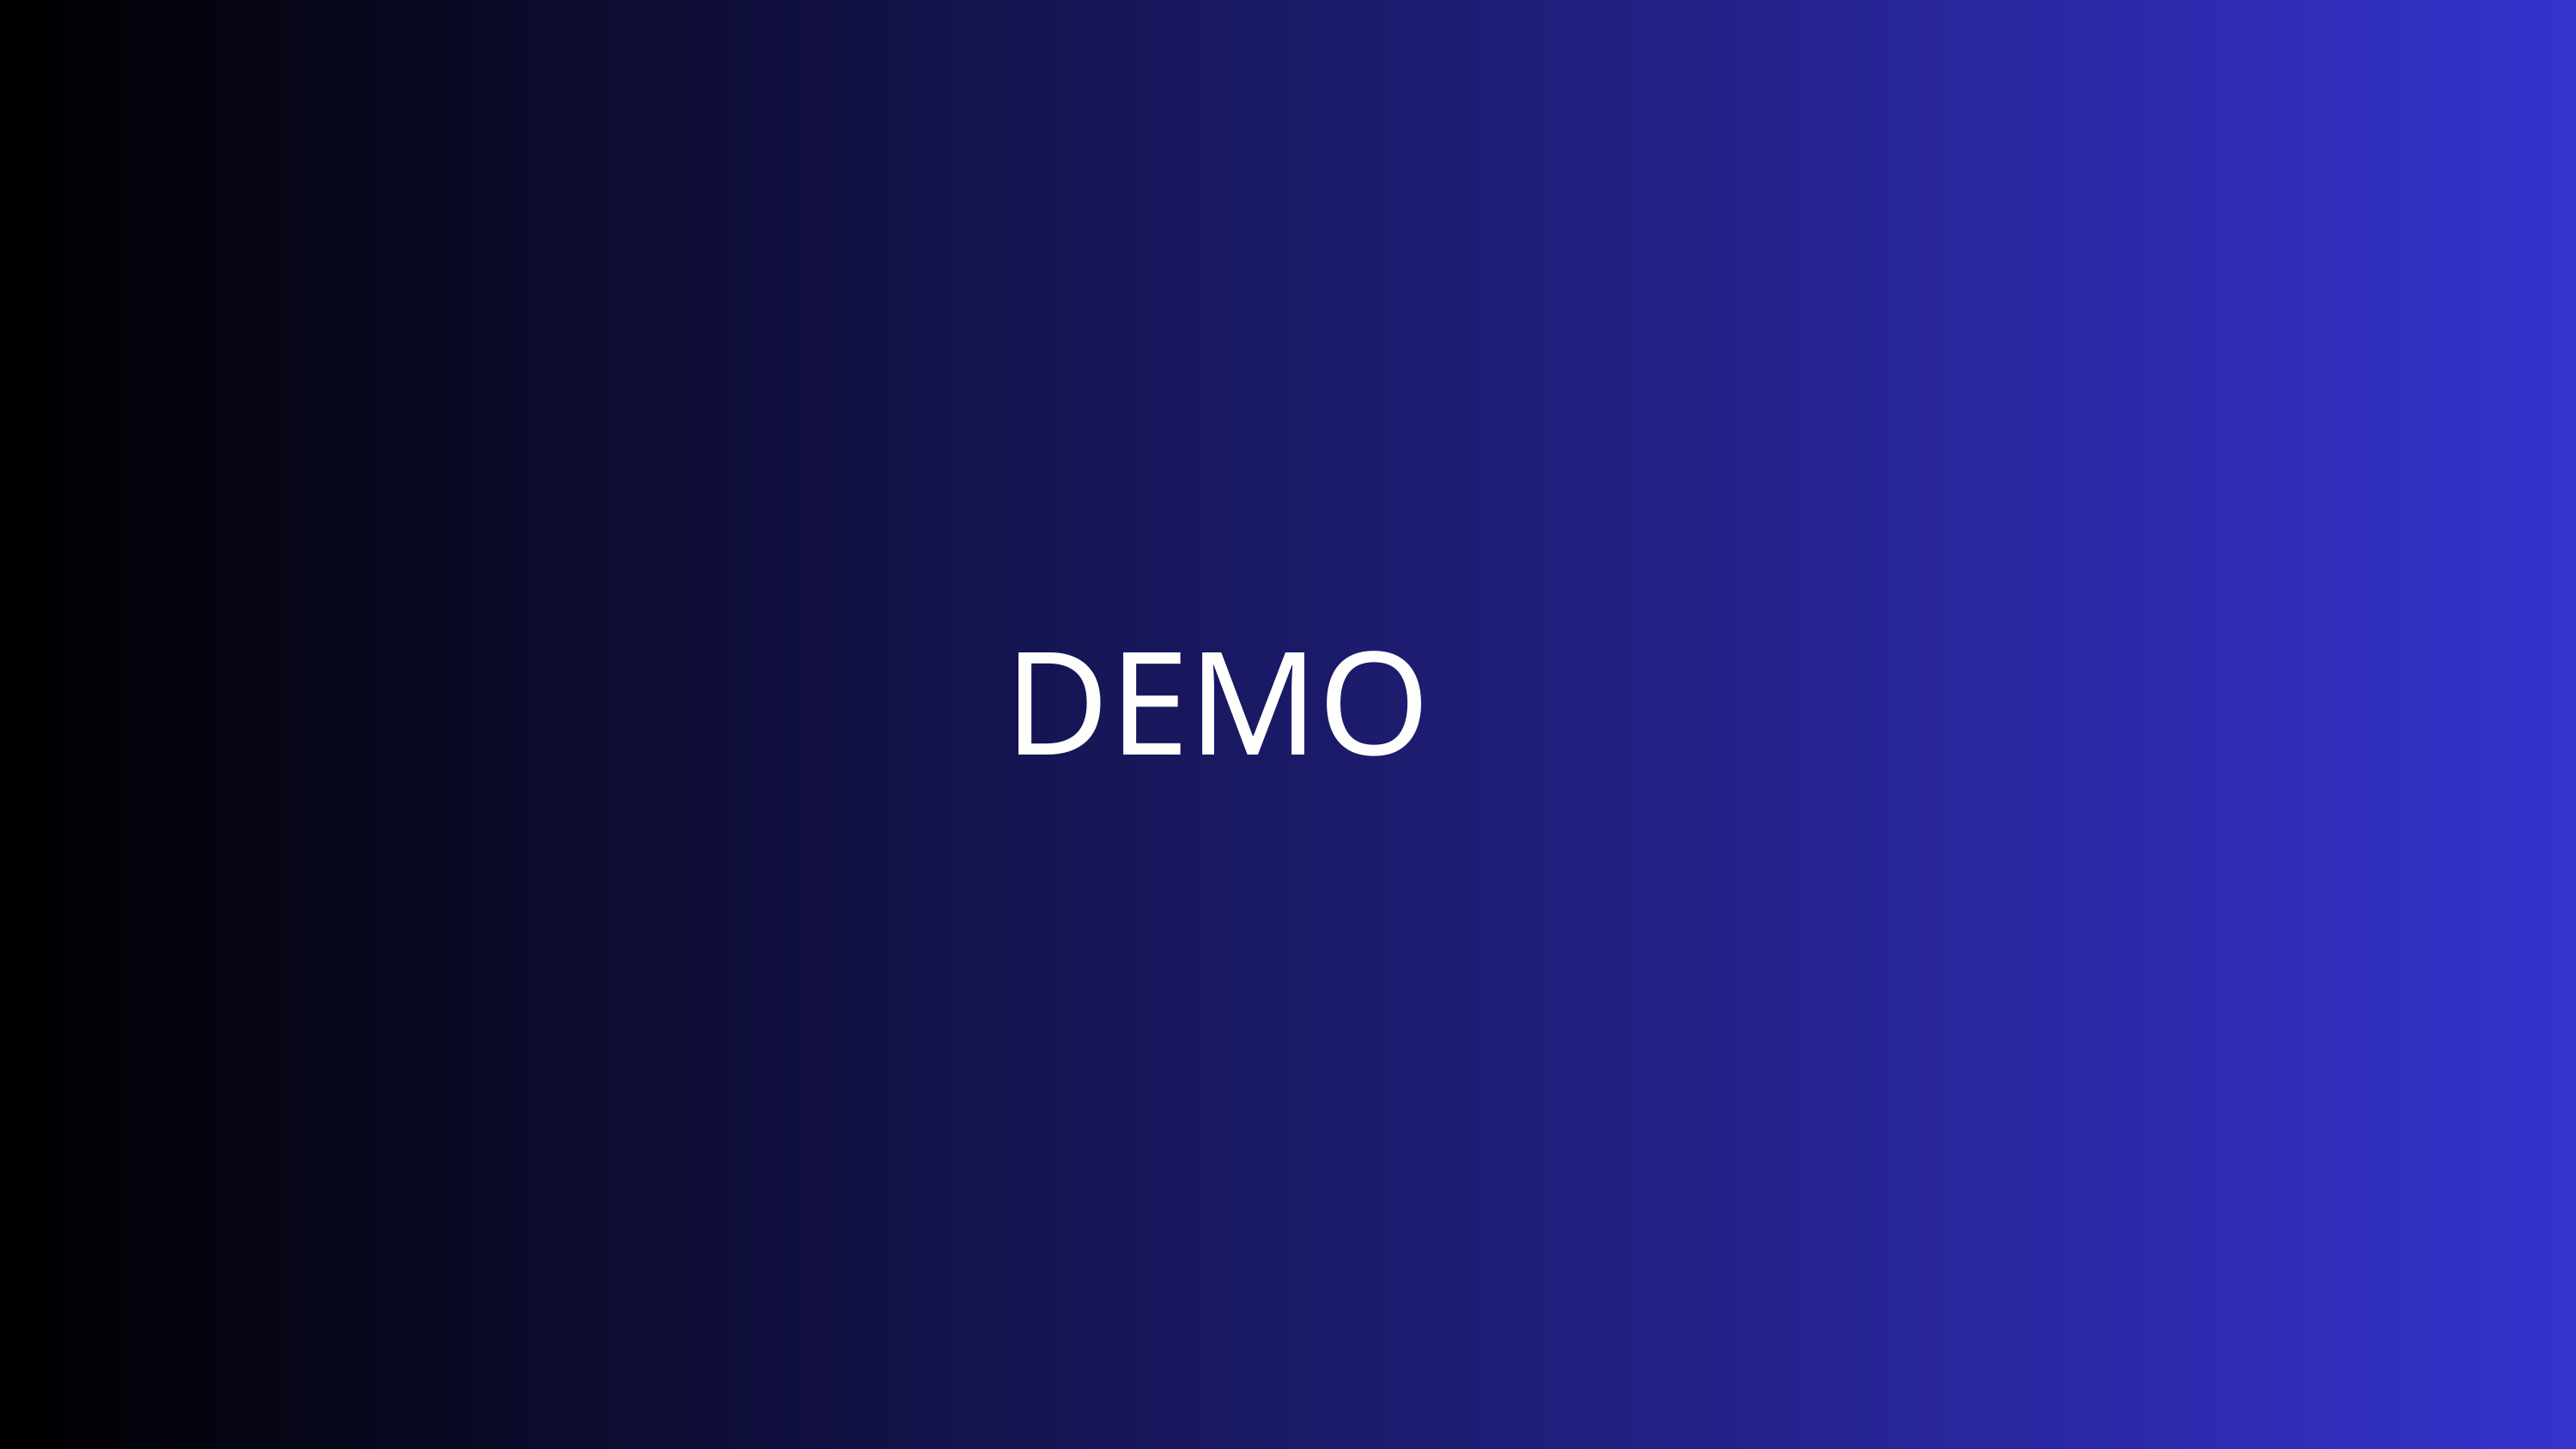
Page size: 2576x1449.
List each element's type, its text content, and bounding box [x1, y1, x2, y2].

text_box DEMO [704, 611, 1732, 784]
